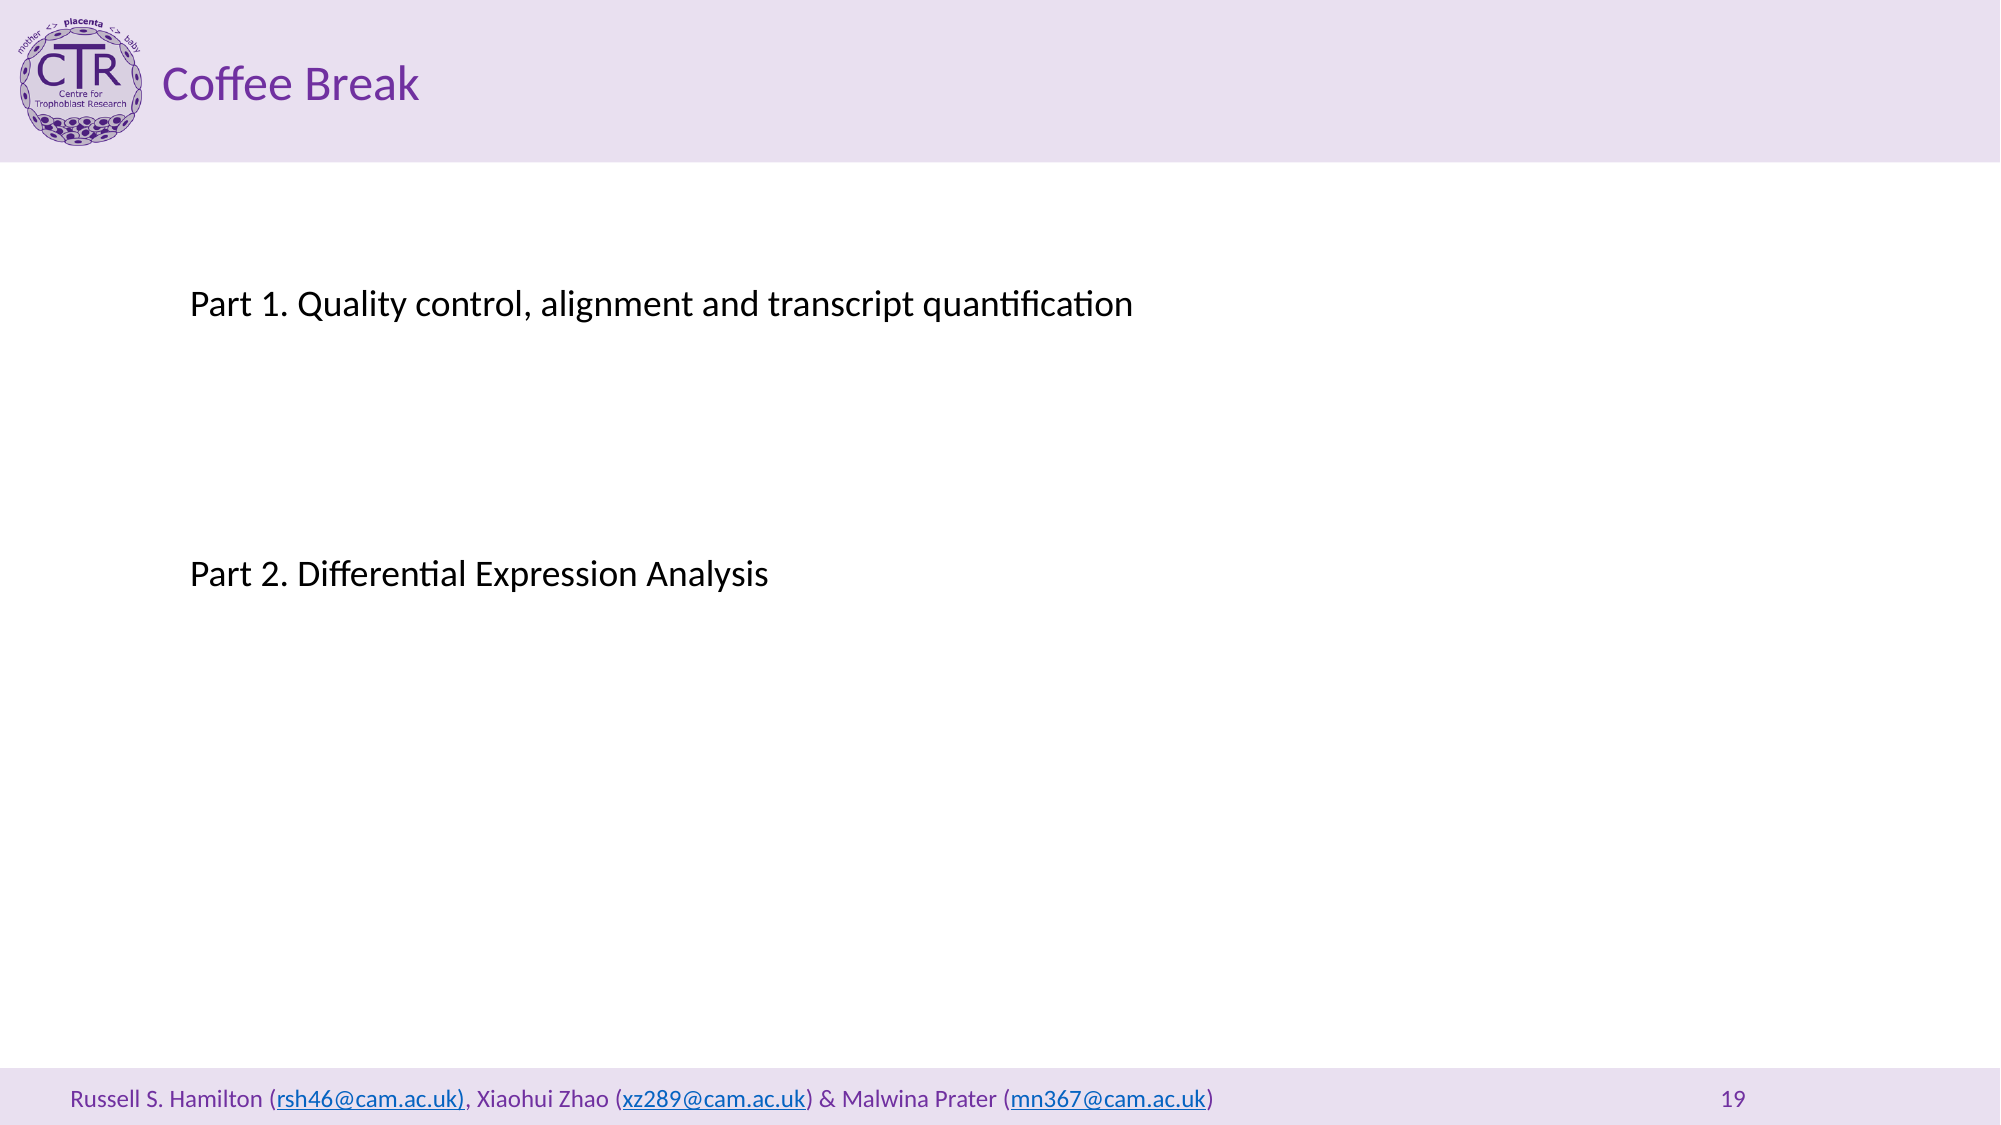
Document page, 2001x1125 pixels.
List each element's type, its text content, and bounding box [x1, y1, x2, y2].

text_box Russell S. Hamilton (rsh46@cam.ac.uk), Xiaohui Zhao (xz289@cam.ac.uk) & Malwina Prater (mn367@cam.ac.uk) 19 [55, 1074, 1910, 1120]
text_box [0, 0, 2000, 163]
text_box [0, 1067, 2000, 1125]
picture [11, 16, 146, 146]
text_box Part 1. Quality control, alignment and transcript quantification Part 2. Differential Expression Analysis [175, 271, 1150, 601]
text_box Coffee Break [147, 43, 435, 118]
